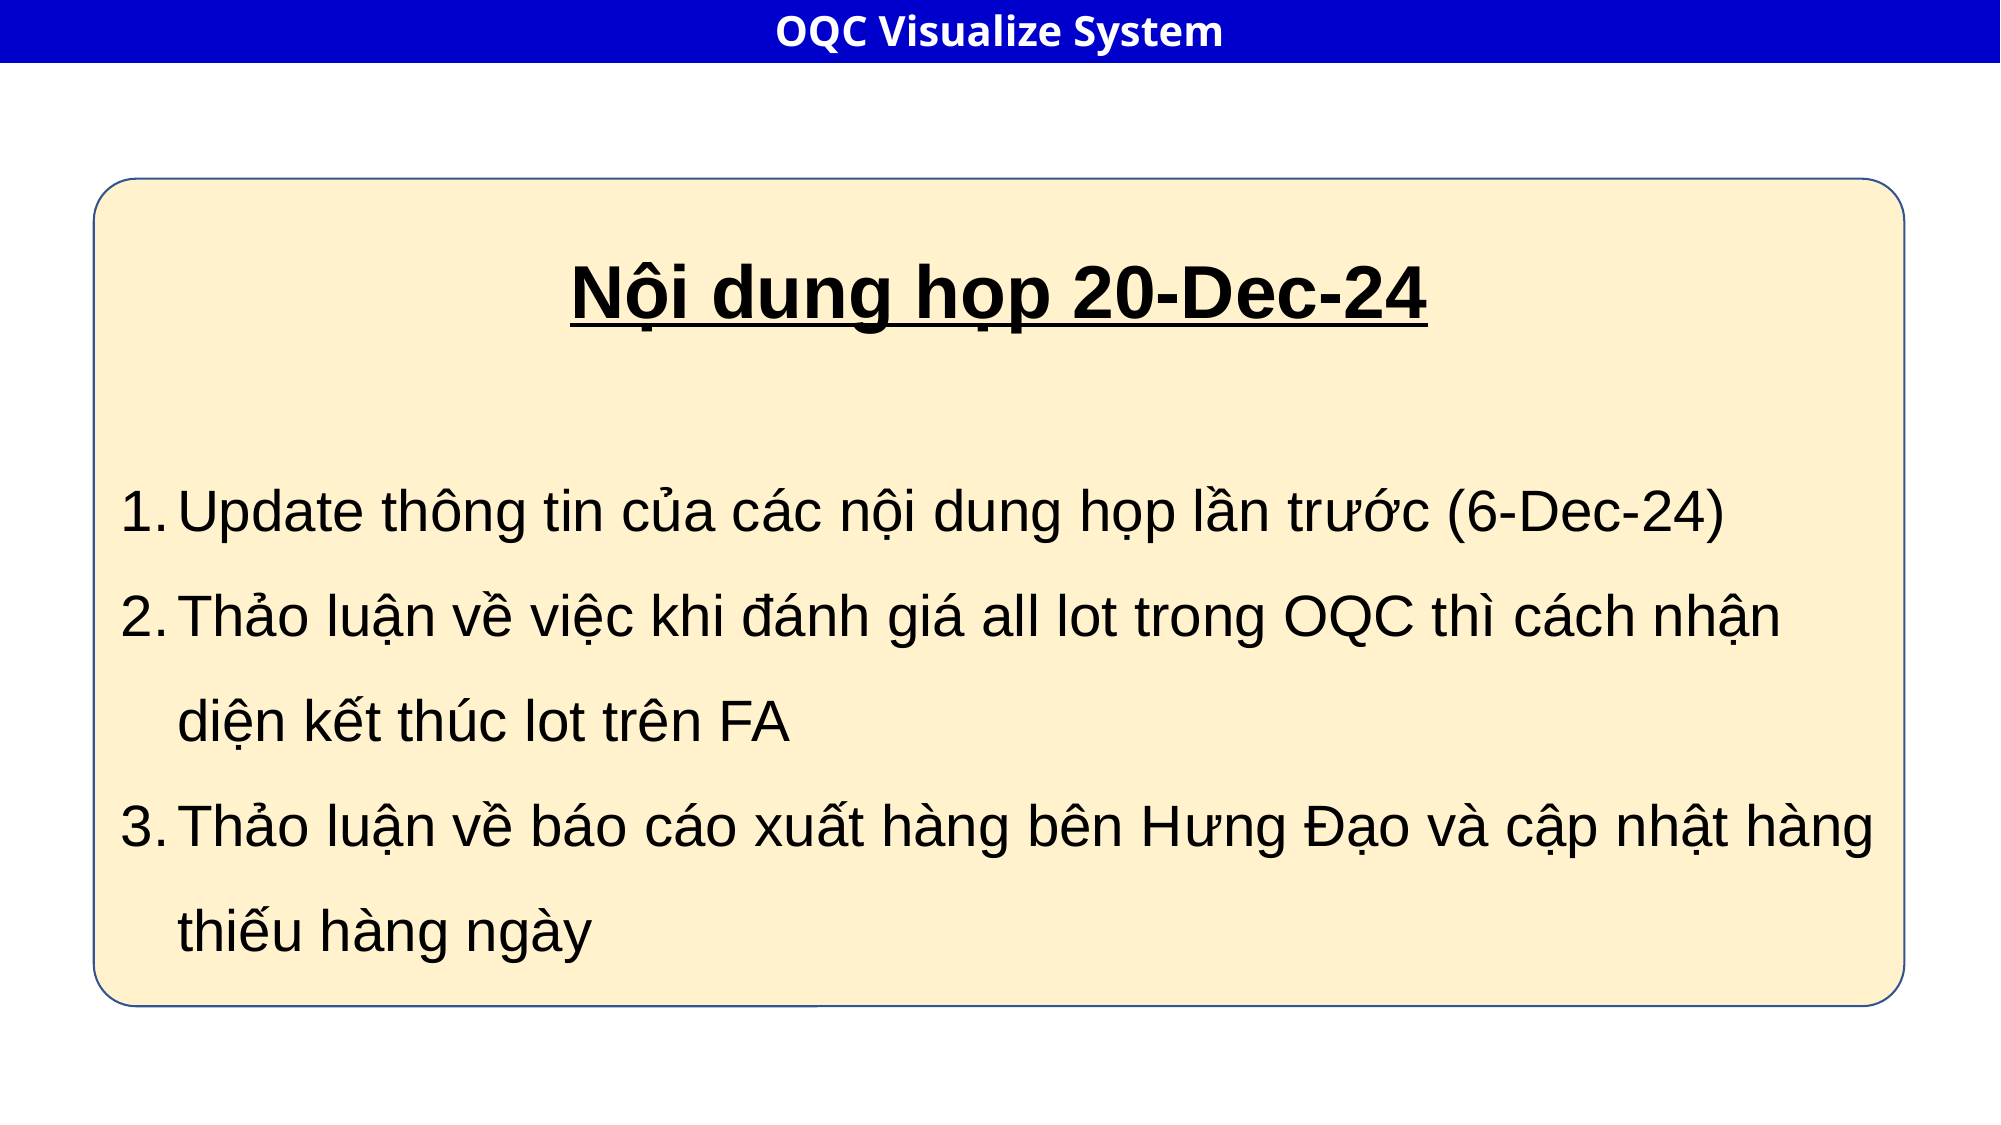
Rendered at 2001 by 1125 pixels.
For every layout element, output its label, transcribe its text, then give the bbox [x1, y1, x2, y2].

text_box OQC Visualize System [0, 0, 2000, 64]
text_box Nội dung họp 20-Dec-24 Update thông tin của các nội dung họp lần trước (6-Dec-24) Thảo luận về việc khi đánh giá all lot trong OQC thì cách nhận diện kết thúc lot trên FA Thảo luận về báo cáo xuất hàng bên Hưng Đạo và cập nhật hàng thiếu hàng ngày [92, 177, 1906, 1008]
